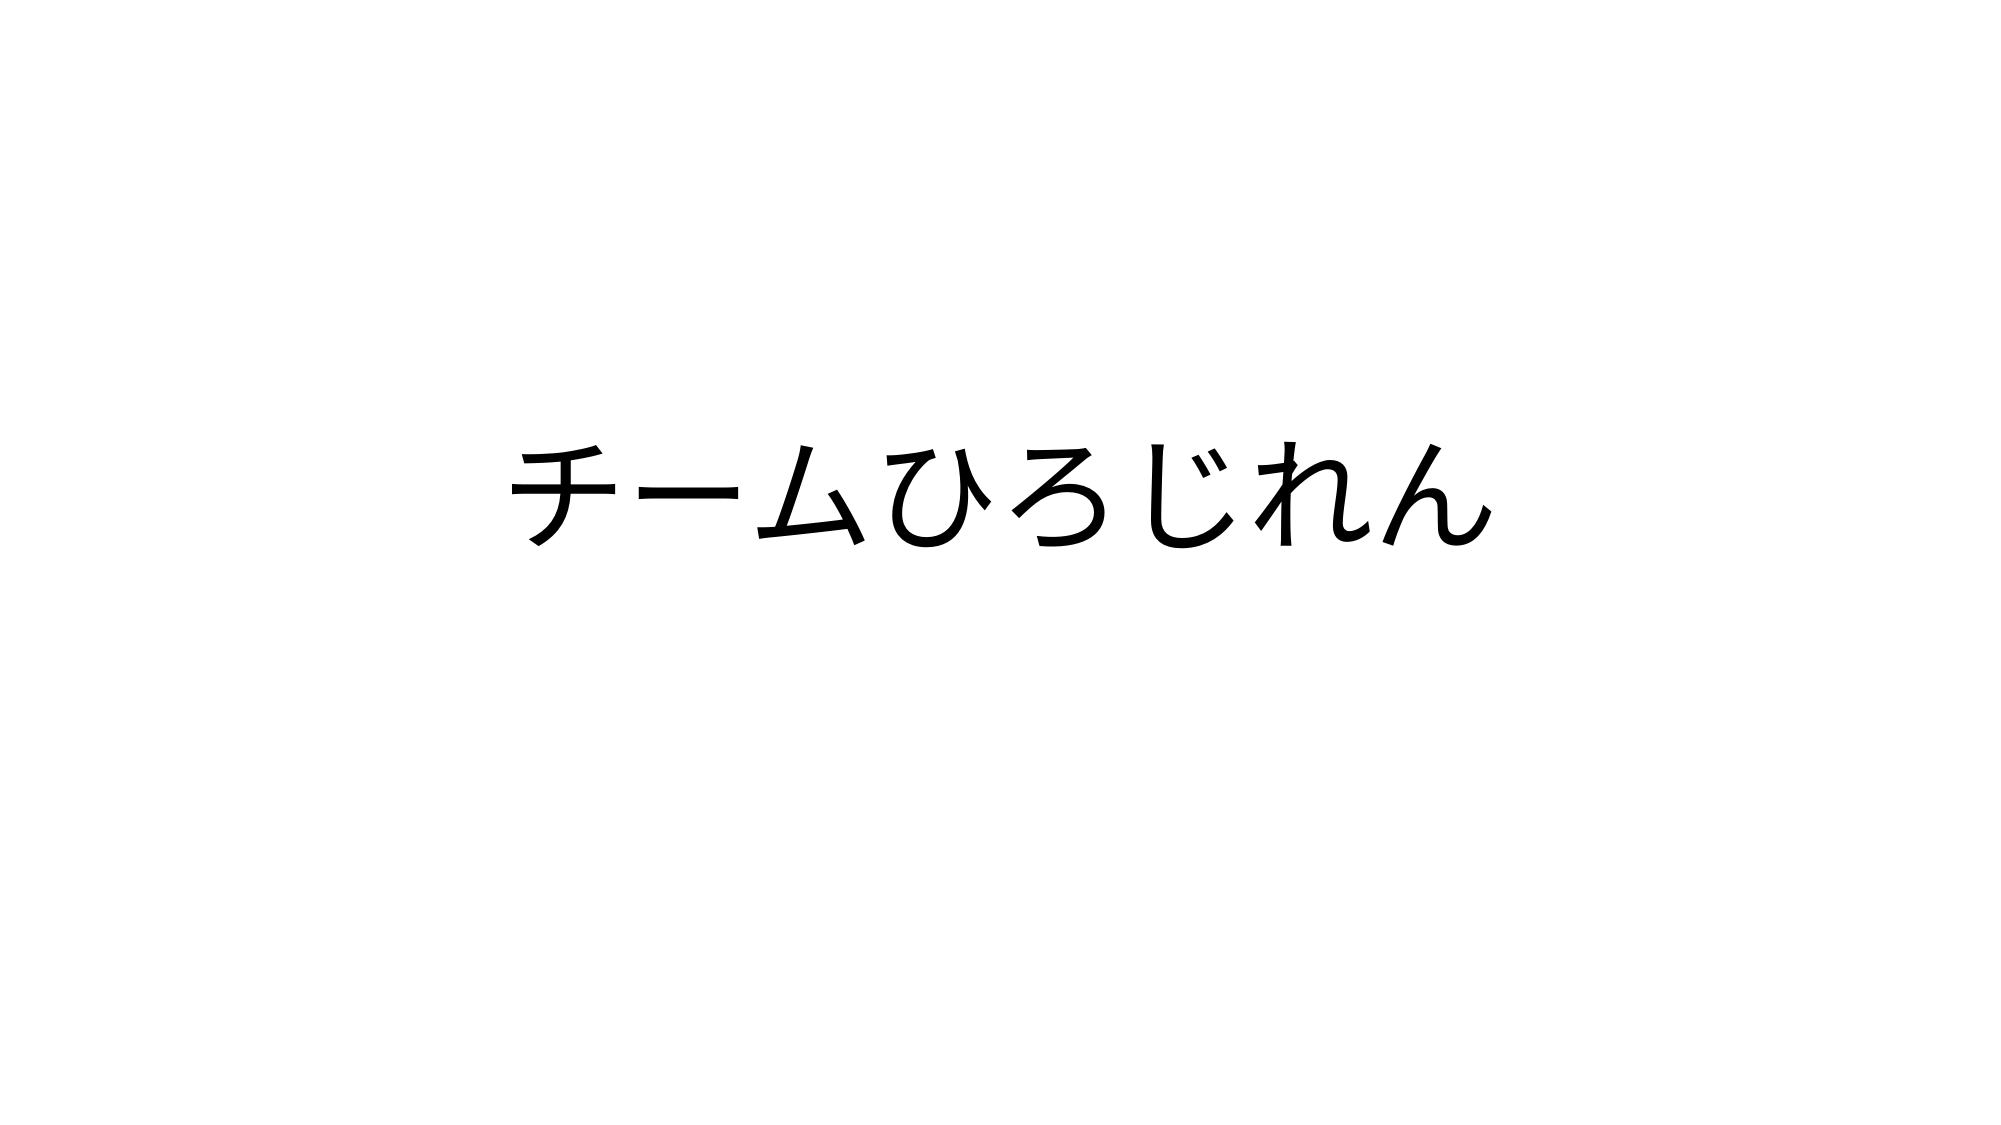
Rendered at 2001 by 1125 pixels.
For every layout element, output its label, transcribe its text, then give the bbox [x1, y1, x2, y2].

title チームひろじれん [249, 184, 1750, 576]
